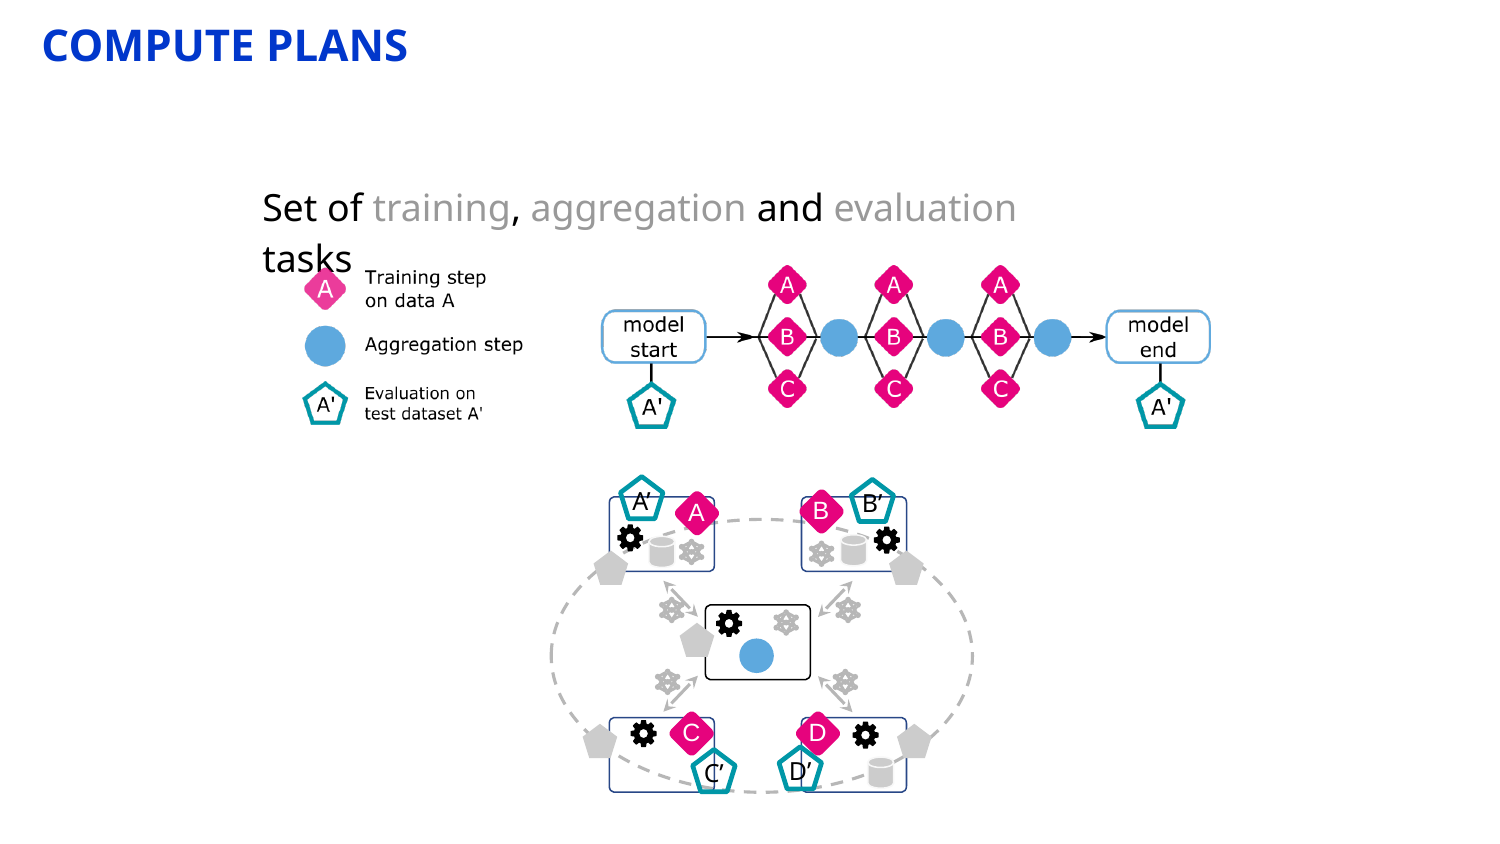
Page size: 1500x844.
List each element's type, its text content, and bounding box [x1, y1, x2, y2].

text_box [663, 580, 699, 617]
text_box D [796, 705, 839, 749]
picture [302, 265, 1211, 430]
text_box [817, 675, 853, 713]
text_box [809, 541, 834, 567]
text_box [889, 550, 924, 585]
text_box [867, 757, 894, 789]
text_box [812, 527, 831, 534]
text_box [896, 723, 932, 759]
text_box [839, 669, 858, 679]
text_box [739, 638, 774, 674]
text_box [817, 580, 853, 618]
text_box C [669, 705, 713, 749]
text_box B’ [847, 476, 897, 525]
text_box [679, 539, 704, 565]
text_box [551, 519, 973, 793]
text_box [688, 529, 706, 536]
text_box D’ [775, 743, 825, 792]
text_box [663, 675, 699, 712]
title COMPUTE PLANS [41, 27, 792, 83]
text_box A’ [617, 473, 667, 522]
text_box [682, 749, 689, 755]
text_box [630, 720, 657, 748]
text_box [679, 623, 715, 657]
text_box [617, 524, 644, 552]
text_box [648, 536, 675, 568]
text_box [873, 526, 900, 554]
text_box [852, 721, 879, 749]
text_box [582, 723, 618, 759]
text_box [655, 669, 674, 680]
text_box B [799, 483, 843, 527]
text_box [840, 534, 867, 566]
text_box [774, 610, 799, 635]
text_box Set of training, aggregation and evaluation tasks [251, 166, 1040, 236]
text_box A [675, 485, 718, 529]
text_box [593, 550, 629, 585]
text_box [716, 609, 743, 637]
text_box C’ [689, 746, 739, 795]
